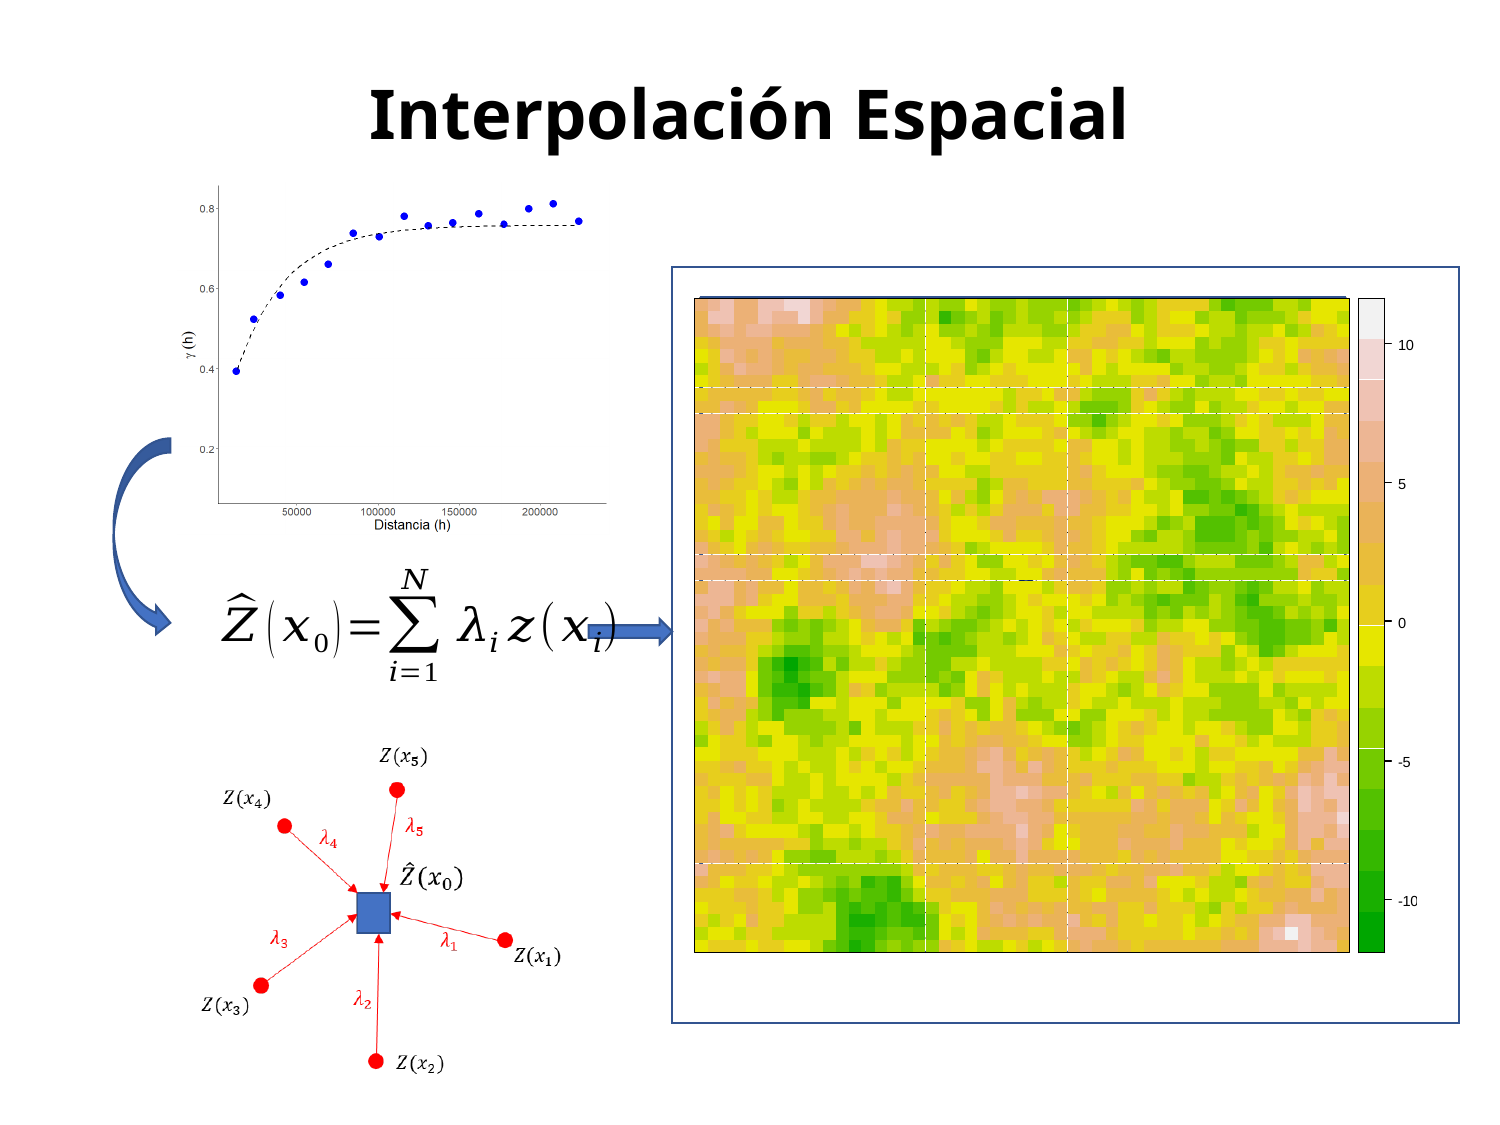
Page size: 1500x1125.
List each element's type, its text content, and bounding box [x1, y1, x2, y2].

text_box [112, 437, 172, 637]
text_box Interpolación Espacial [354, 63, 1146, 161]
text_box [613, 616, 671, 647]
picture [174, 736, 589, 1083]
picture [177, 182, 610, 535]
picture [677, 250, 1416, 960]
text_box [671, 266, 1460, 1024]
text_box [587, 624, 612, 639]
